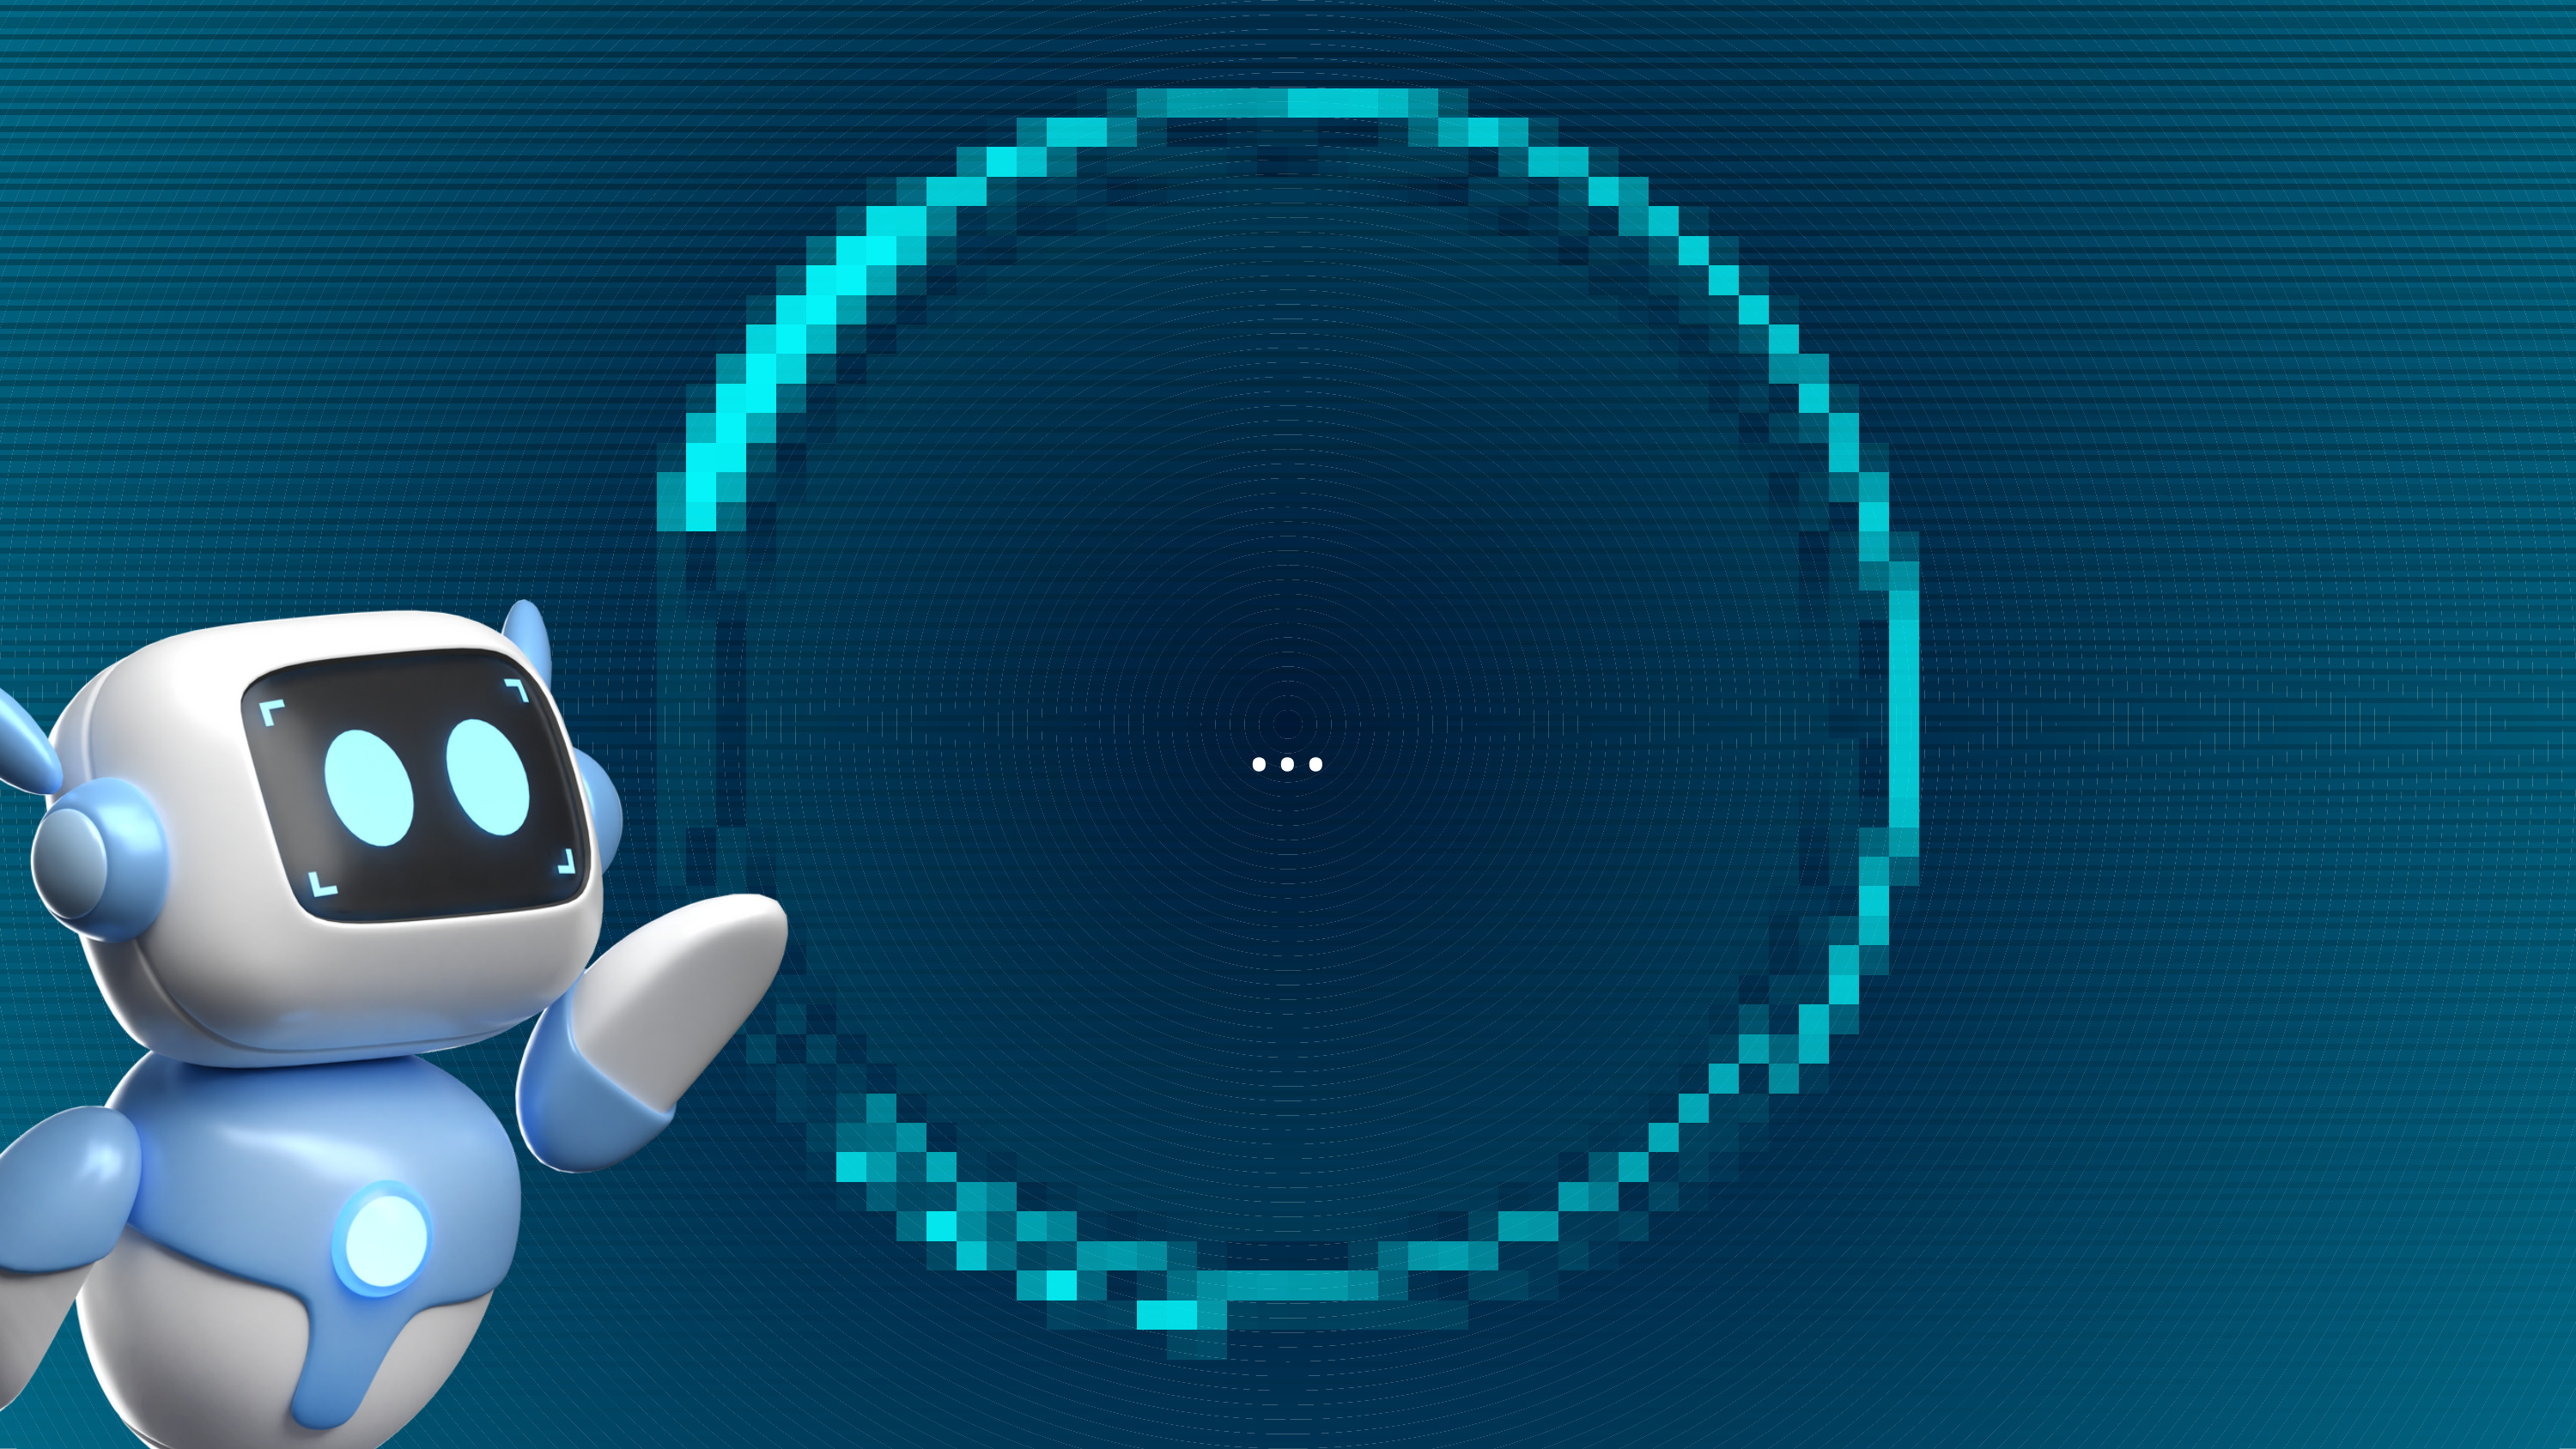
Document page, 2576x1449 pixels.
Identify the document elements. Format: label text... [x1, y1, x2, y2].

text_box [0, 599, 789, 1449]
text_box [656, 88, 1920, 1361]
text_box [0, 0, 2576, 1449]
text_box ... [789, 644, 1788, 791]
